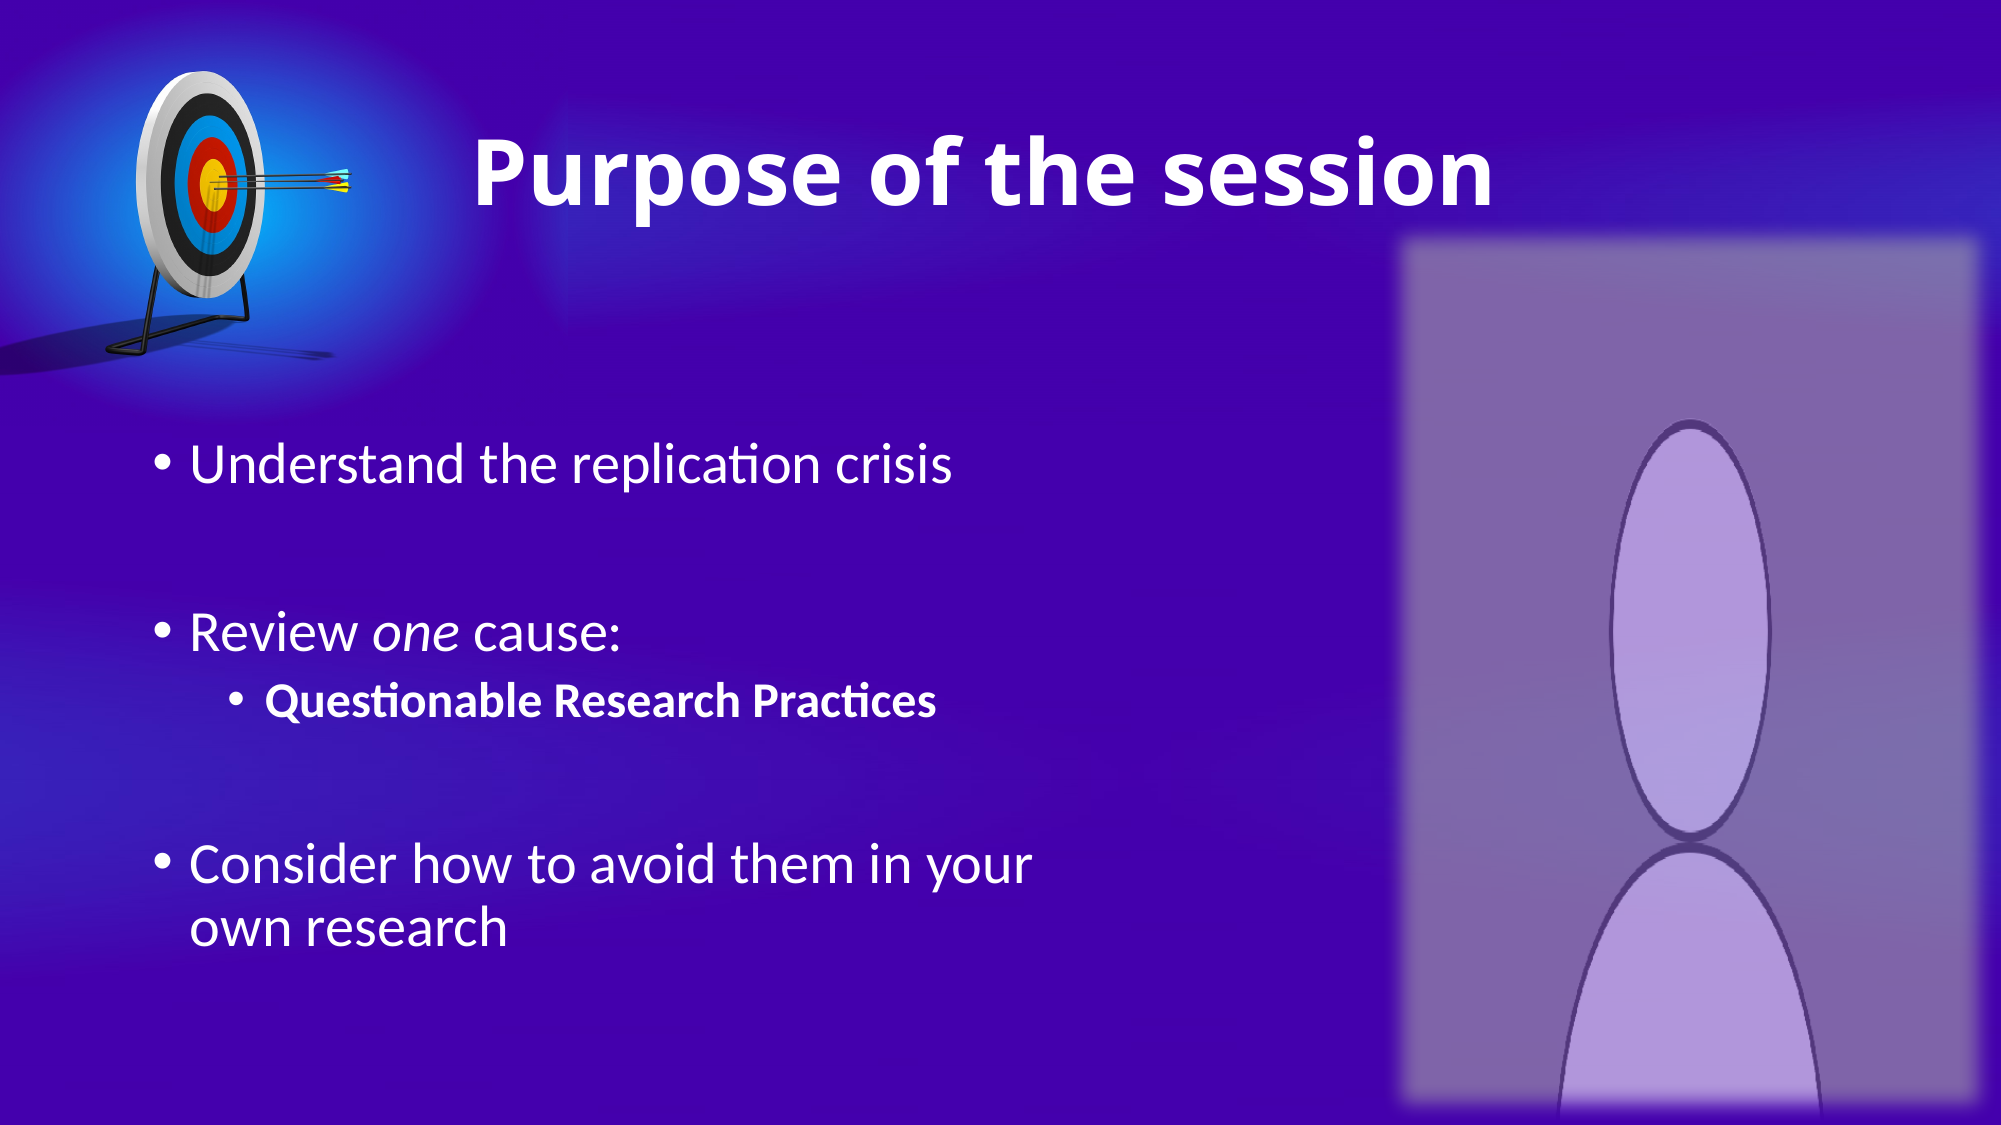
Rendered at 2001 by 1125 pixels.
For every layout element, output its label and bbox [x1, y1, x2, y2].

text_box [0, 0, 2000, 1125]
picture [1381, 0, 2001, 1125]
